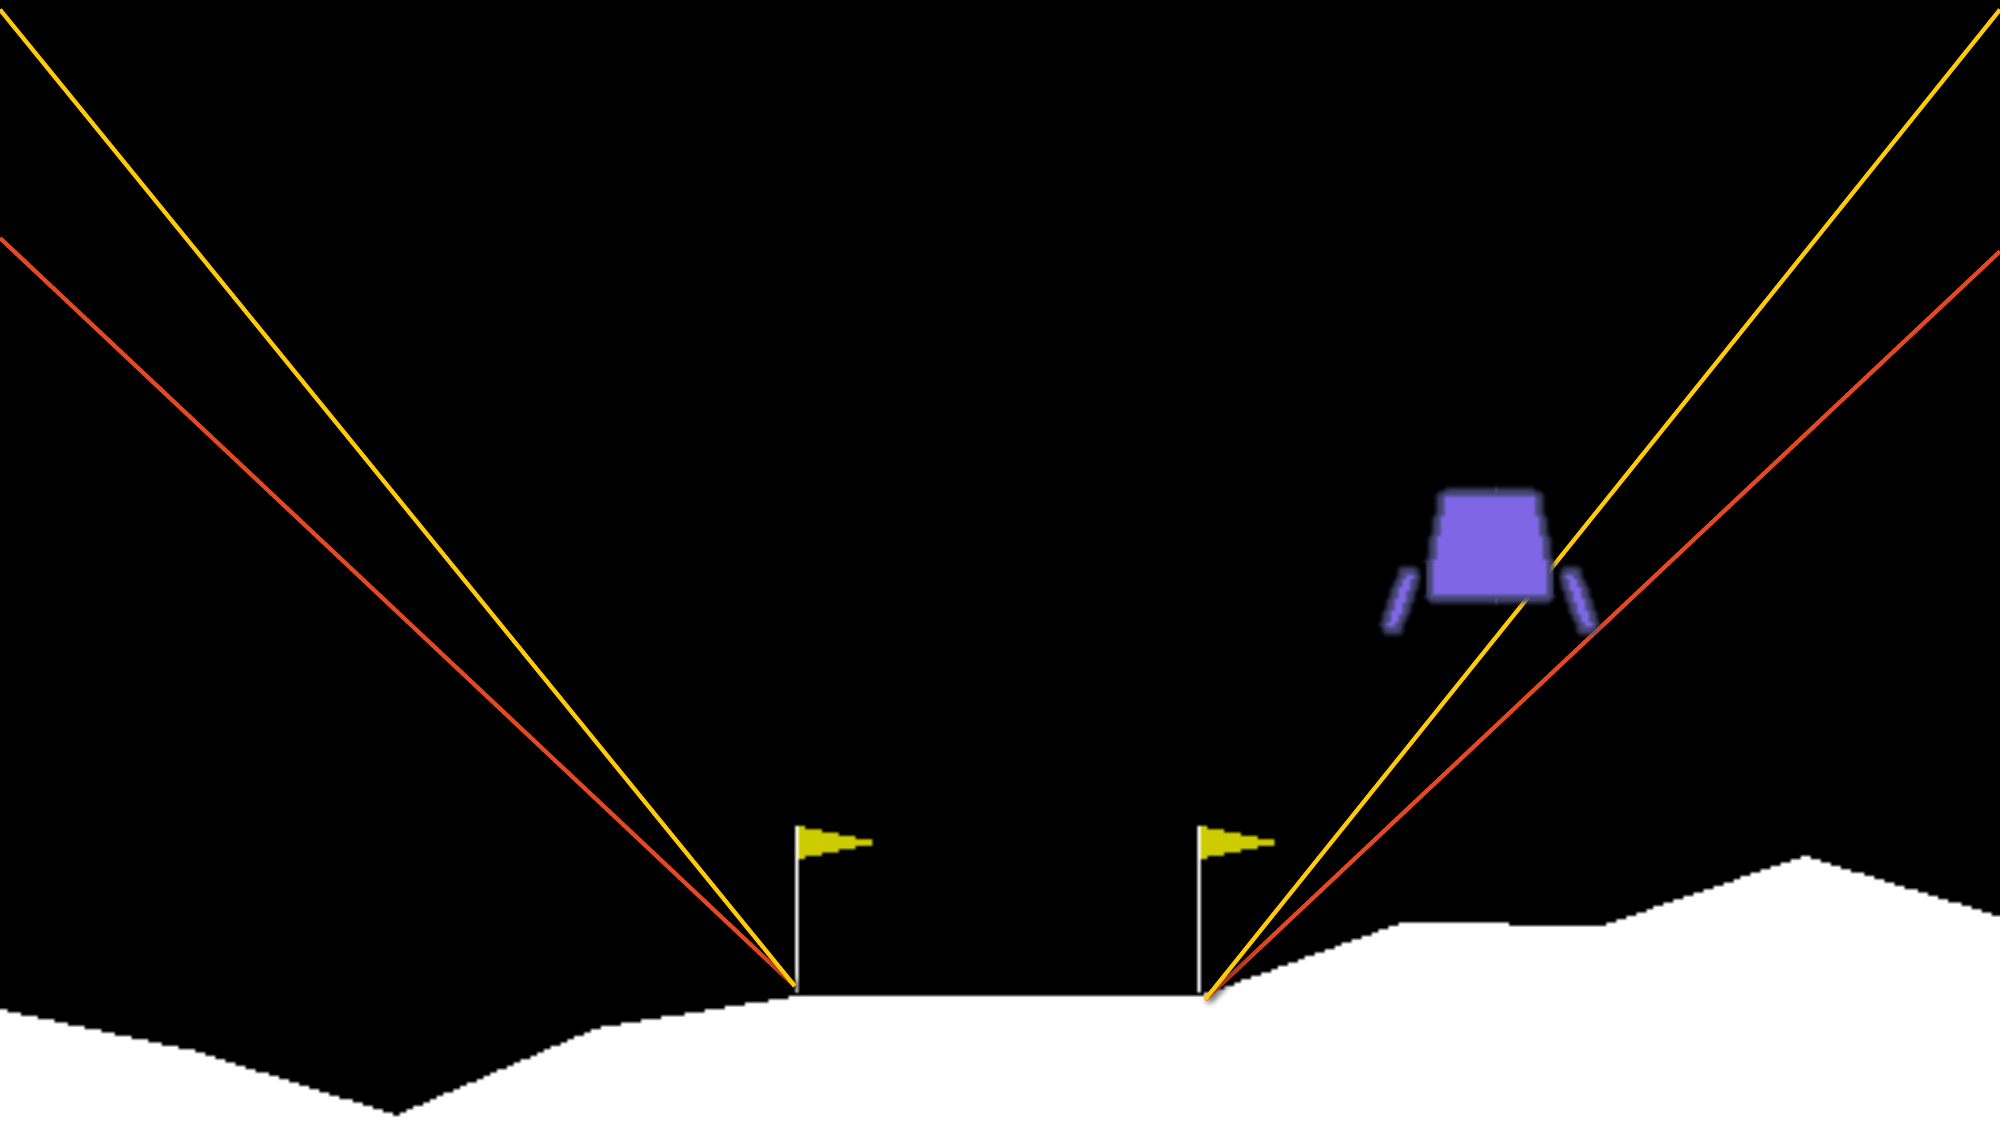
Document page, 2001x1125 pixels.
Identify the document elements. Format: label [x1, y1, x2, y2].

text_box [1341, 409, 1651, 716]
text_box [0, 0, 2000, 1125]
text_box [1204, 9, 2000, 1000]
text_box [0, 9, 796, 987]
